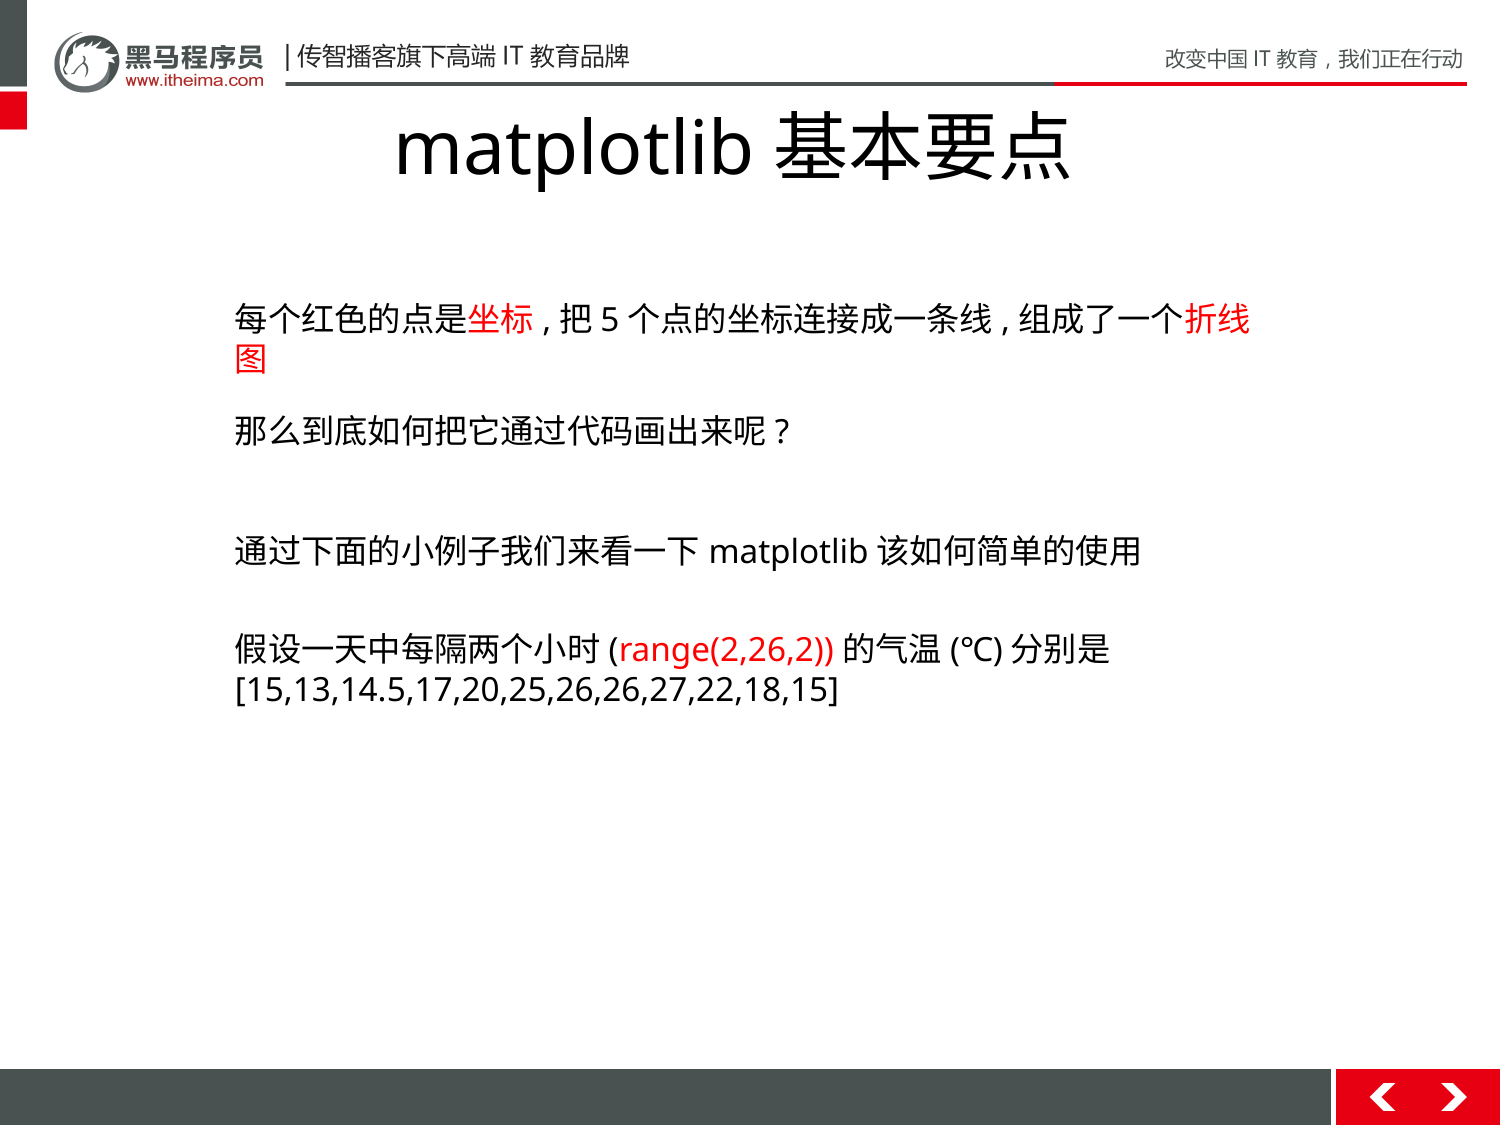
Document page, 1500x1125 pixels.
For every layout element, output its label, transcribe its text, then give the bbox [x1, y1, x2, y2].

title matplotlib基本要点 [145, 92, 1321, 198]
text_box 那么到底如何把它通过代码画出来呢? 通过下面的小例子我们来看一下matplotlib该如何简单的使用 [220, 403, 1272, 578]
text_box 每个红色的点是坐标,把5个点的坐标连接成一条线,组成了一个折线图 [220, 290, 1272, 386]
text_box 假设一天中每隔两个小时(range(2,26,2))的气温(℃)分别是[15,13,14.5,17,20,25,26,26,27,22,18,15] [220, 620, 1272, 716]
picture [0, 0, 1500, 1125]
